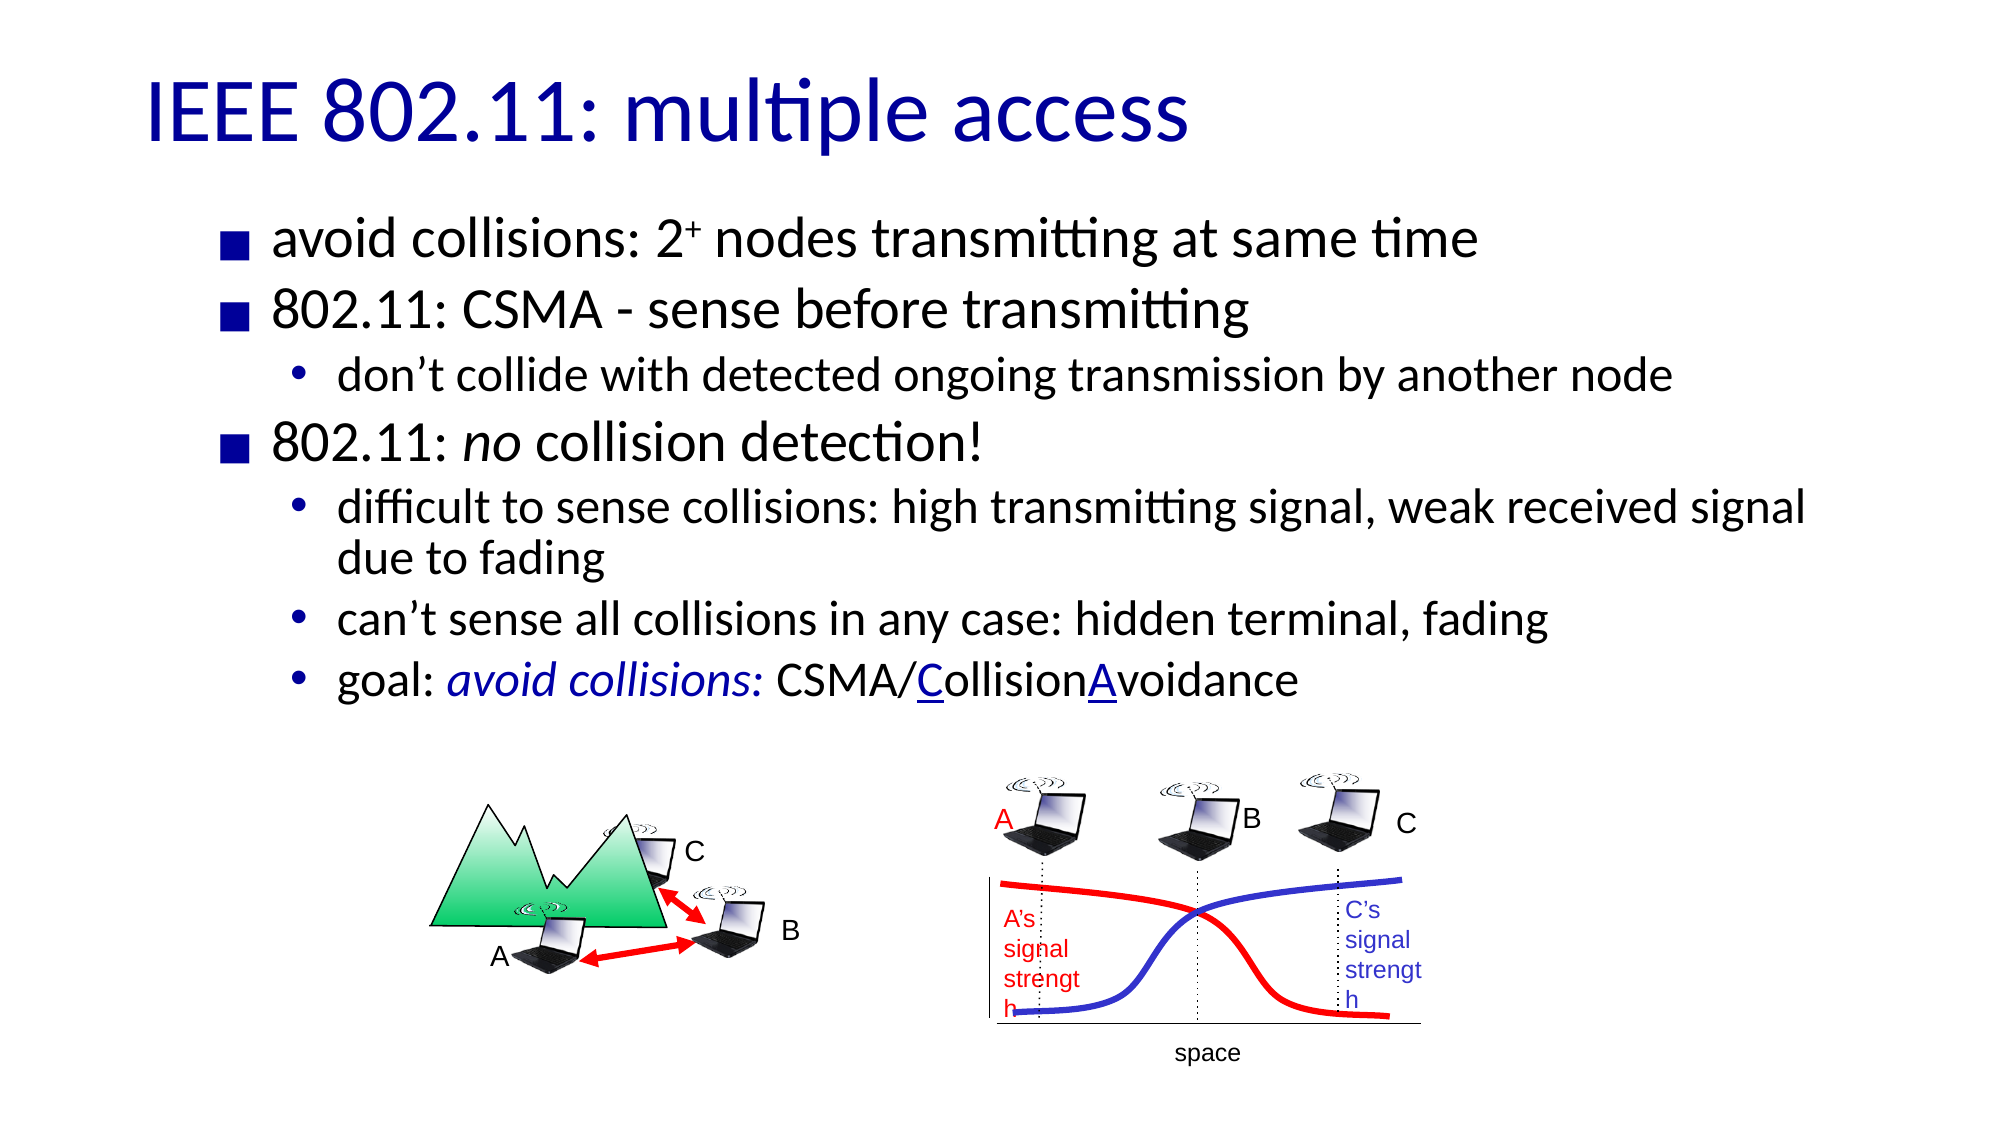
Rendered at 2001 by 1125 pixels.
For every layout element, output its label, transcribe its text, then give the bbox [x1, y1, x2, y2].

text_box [428, 804, 803, 974]
title IEEE 802.11: multiple access [129, 38, 1855, 186]
text_box avoid collisions: 2+ nodes transmitting at same time 802.11: CSMA - sense before transmitting don’t collide with detected ongoing transmission by another node 802.11: no collision detection! difficult to sense collisions: high transmitting signal, weak received signal due to fading can’t sense all collisions in any case: hidden terminal, fading goal: avoid collisions: CSMA/CollisionAvoidance [200, 202, 1911, 966]
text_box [978, 771, 1441, 1024]
text_box space [1159, 1032, 1257, 1075]
